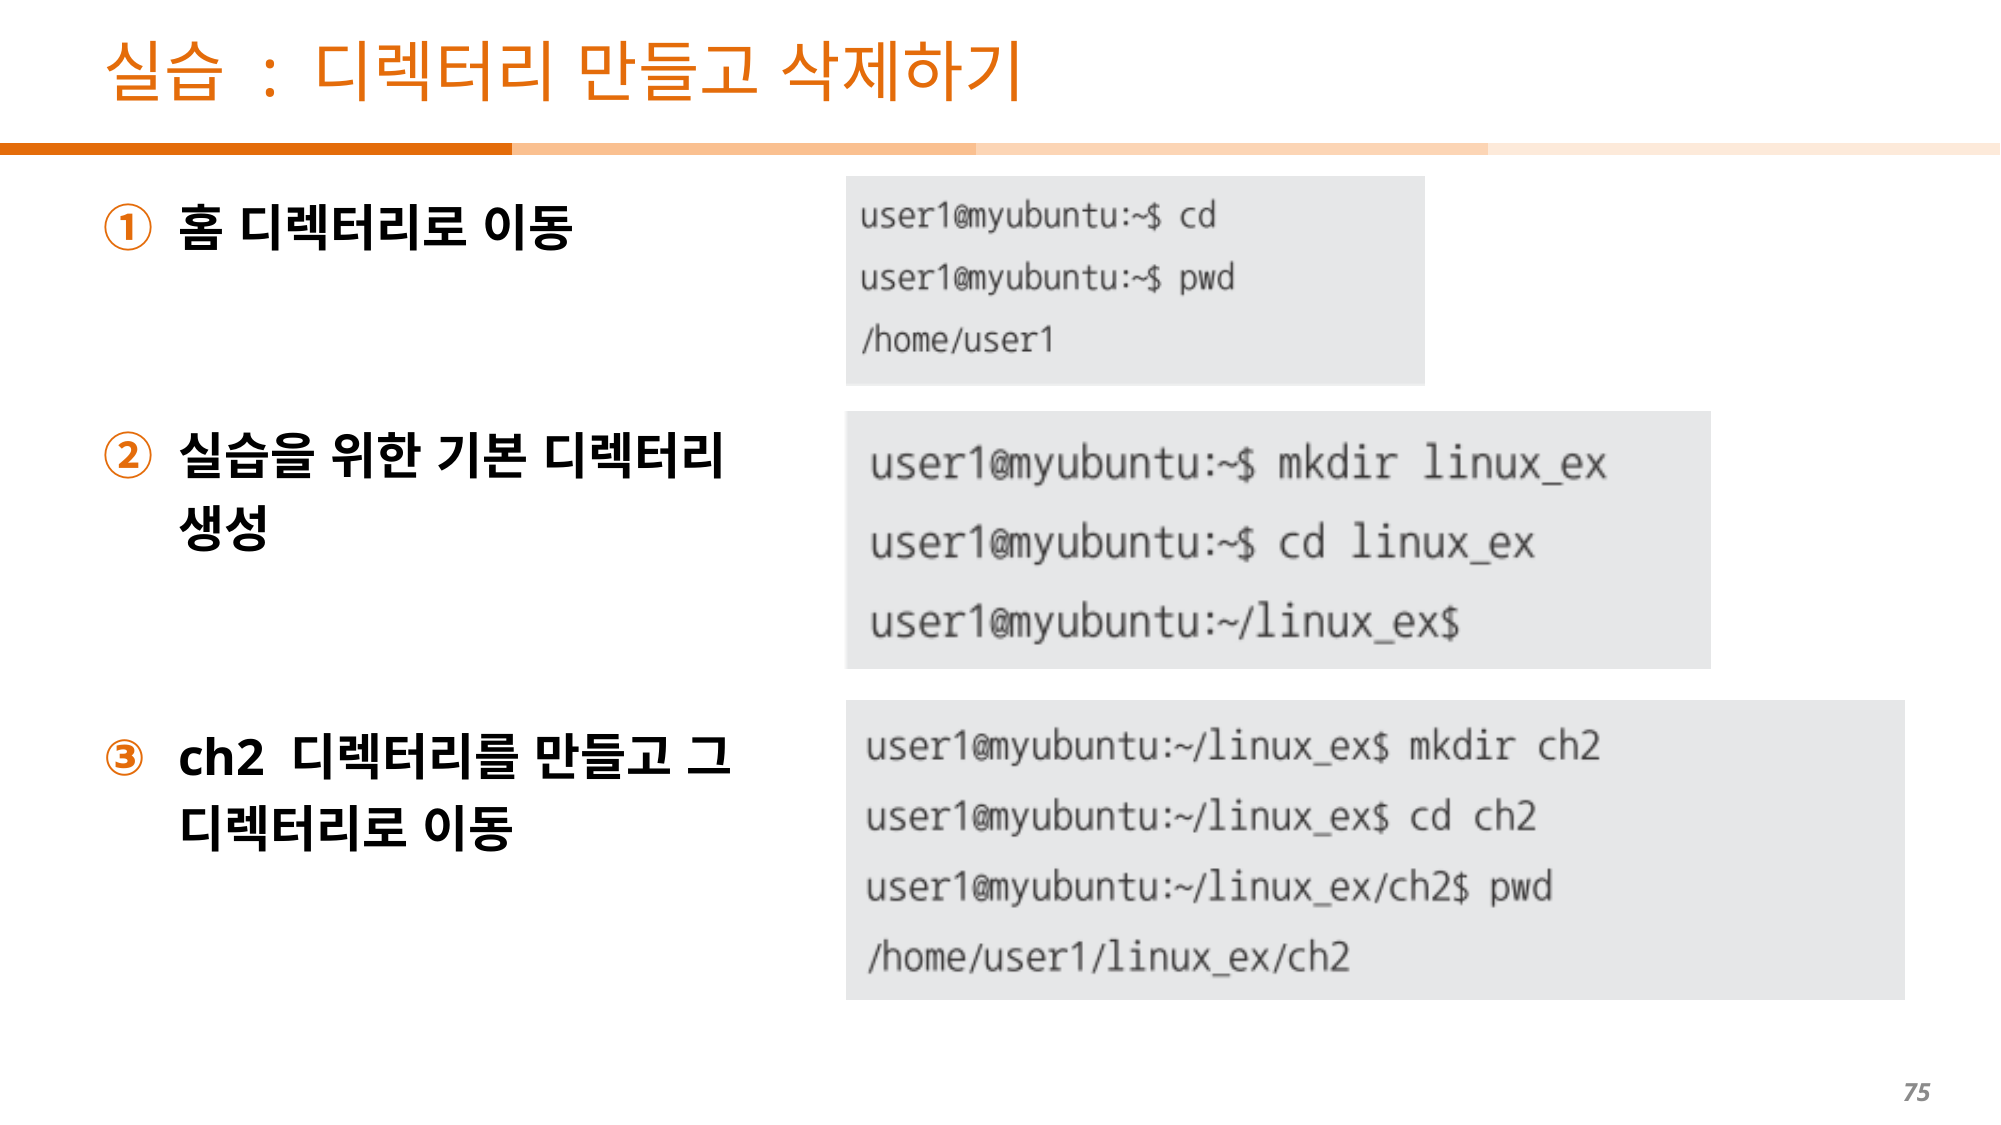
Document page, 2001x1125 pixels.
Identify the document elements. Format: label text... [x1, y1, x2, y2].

picture [843, 411, 1711, 670]
title 실습 : 디렉터리 만들고 삭제하기 [88, 18, 1920, 122]
picture [846, 176, 1425, 386]
picture [846, 700, 1905, 1000]
list 홈 디렉터리로 이동 실습을 위한 기본 디렉터리 생성 ch2 디렉터리를 만들고 그 디렉터리로 이동 [88, 176, 847, 1083]
